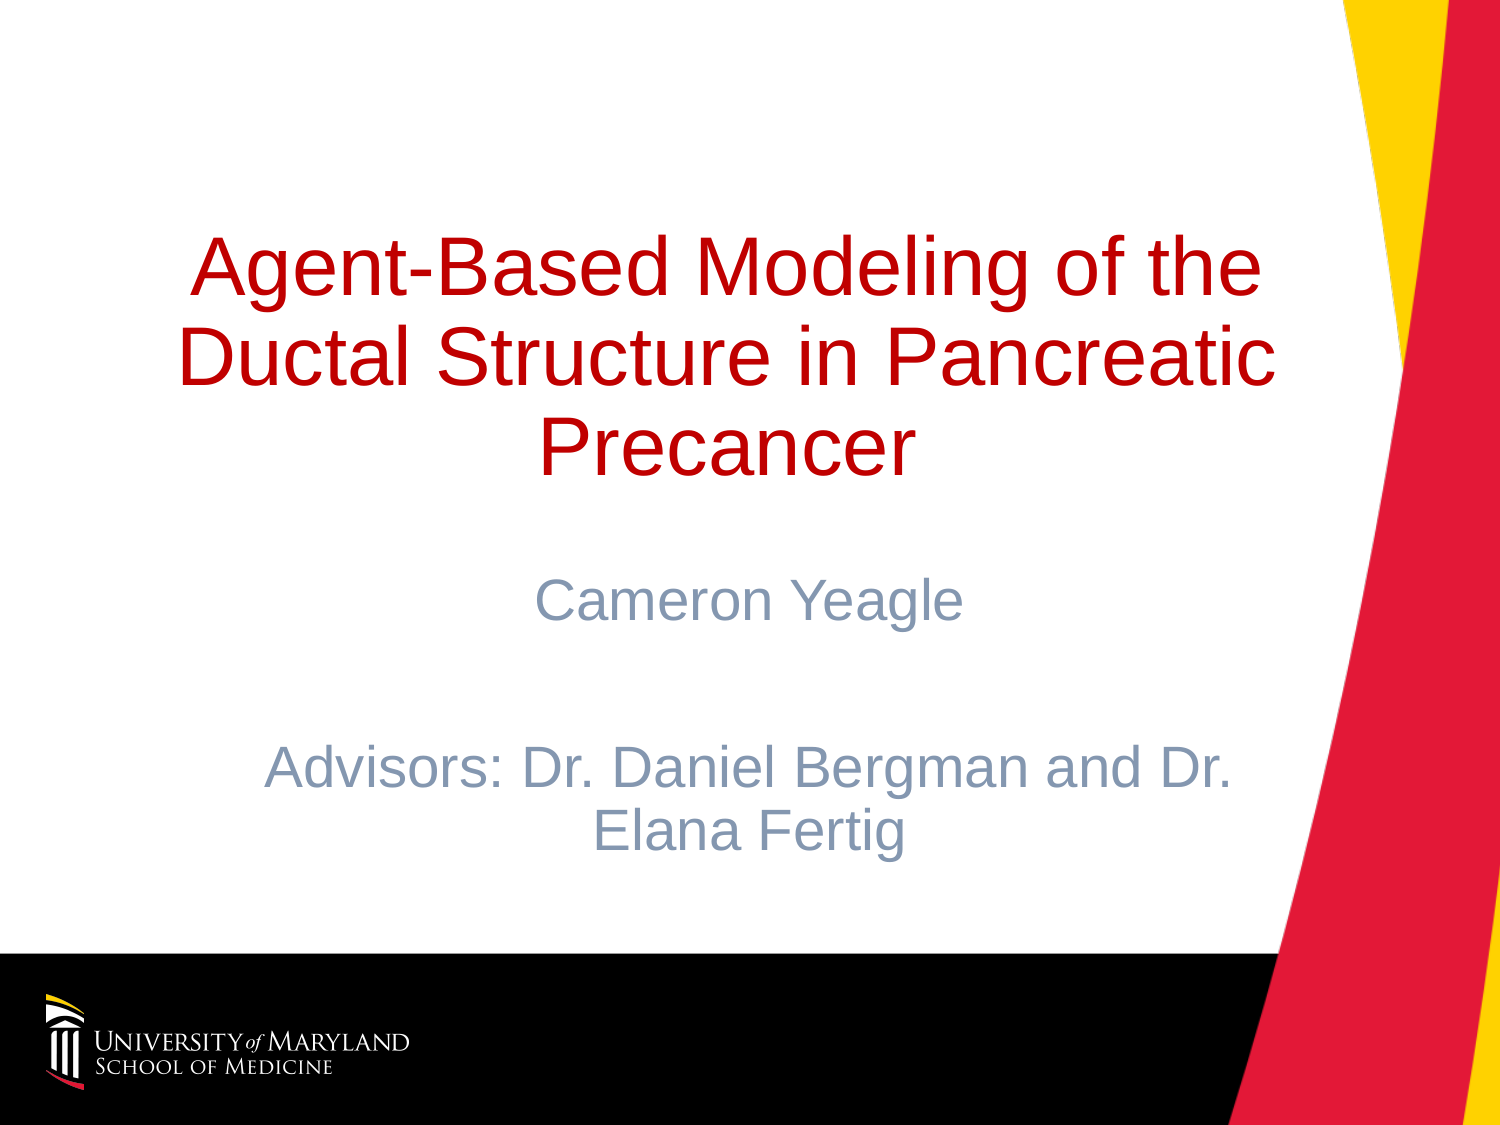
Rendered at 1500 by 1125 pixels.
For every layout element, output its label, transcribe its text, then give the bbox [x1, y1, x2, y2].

picture [46, 994, 409, 1090]
title Agent-Based Modeling of the Ductal Structure in Pancreatic Precancer [99, 139, 1356, 501]
subtitle Cameron Yeagle Advisors: Dr. Daniel Bergman and Dr. Elana Fertig [187, 562, 1313, 924]
